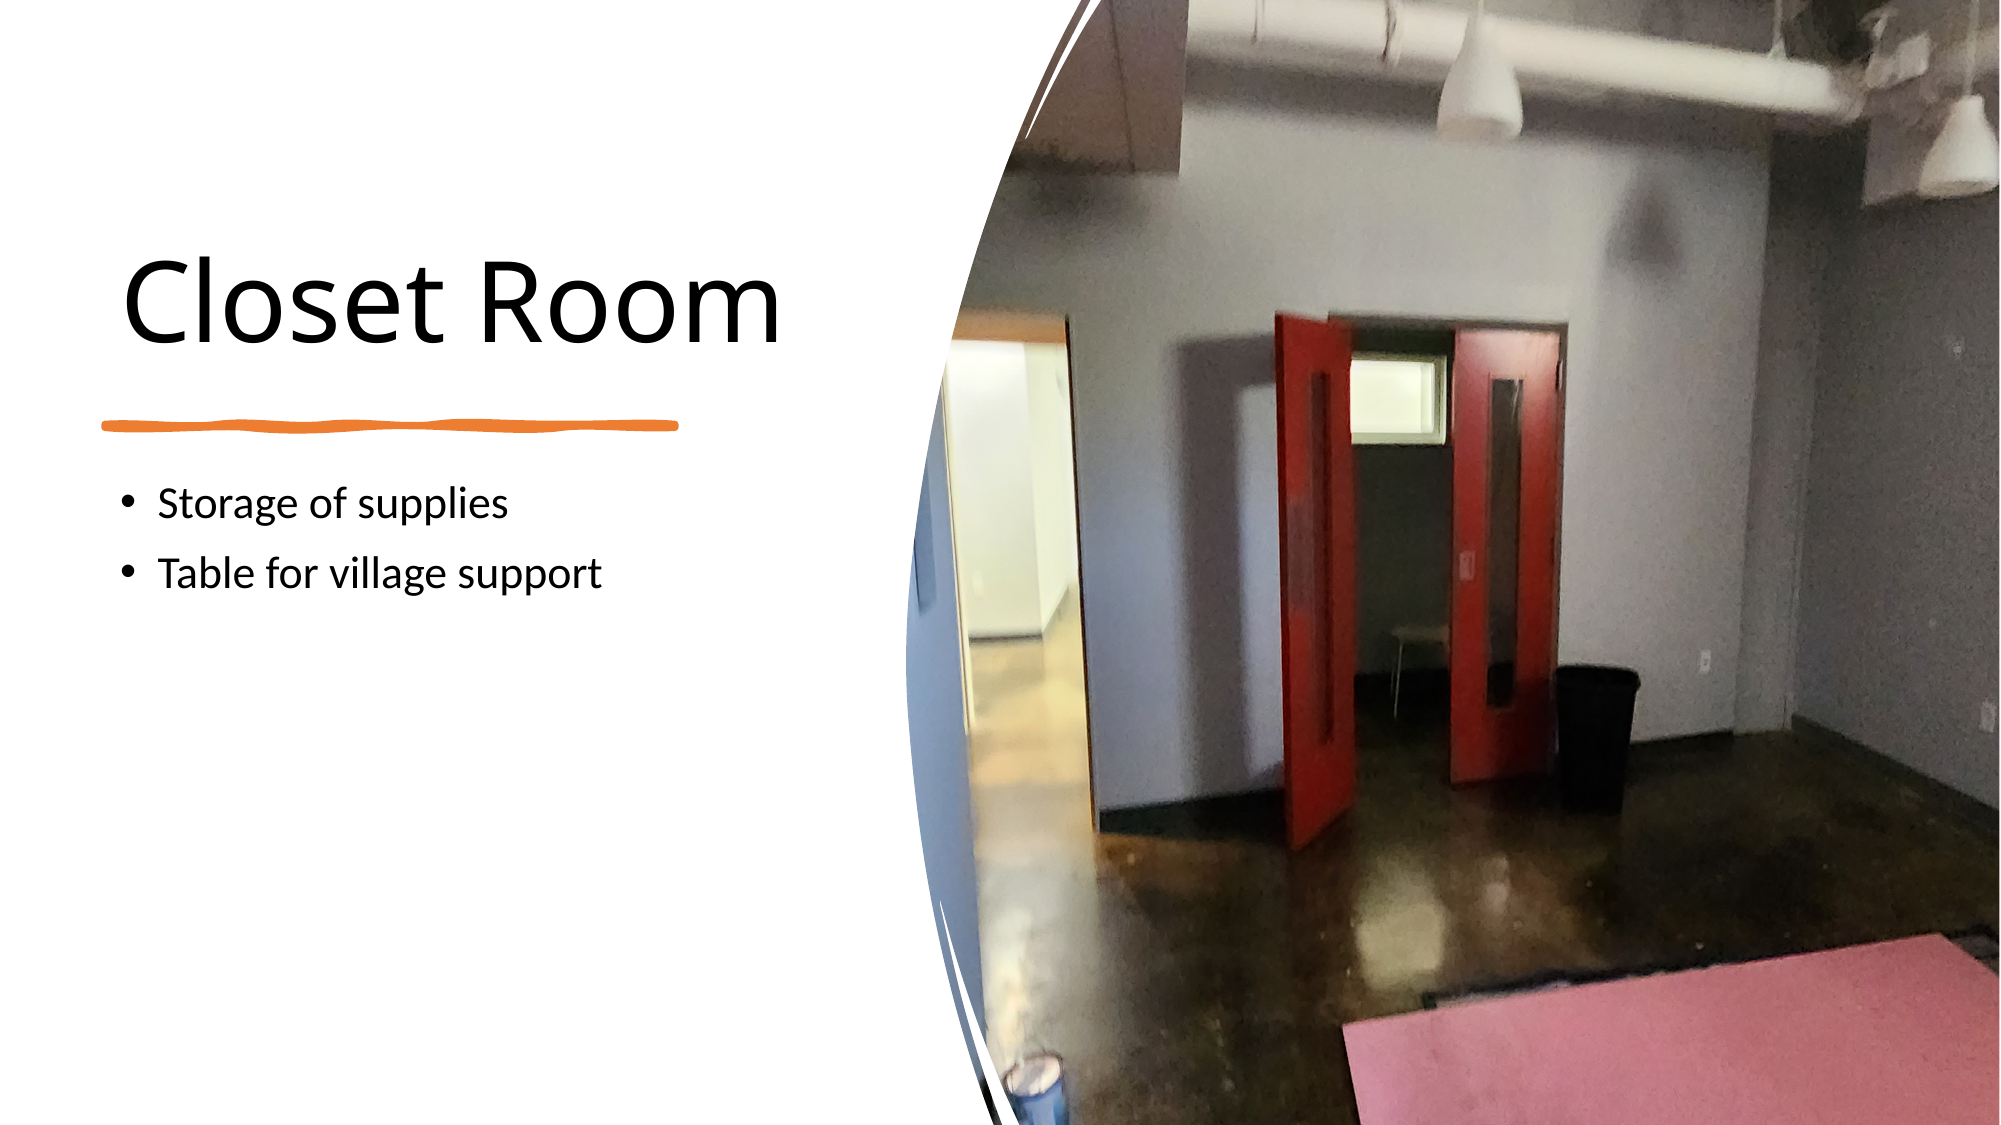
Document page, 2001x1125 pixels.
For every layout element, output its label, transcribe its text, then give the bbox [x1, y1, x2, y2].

text_box [0, 0, 906, 1125]
list Storage of supplies Table for village support [105, 471, 802, 1016]
text_box [103, 421, 676, 431]
picture [906, 0, 2000, 1125]
title Closet Room [105, 53, 822, 375]
